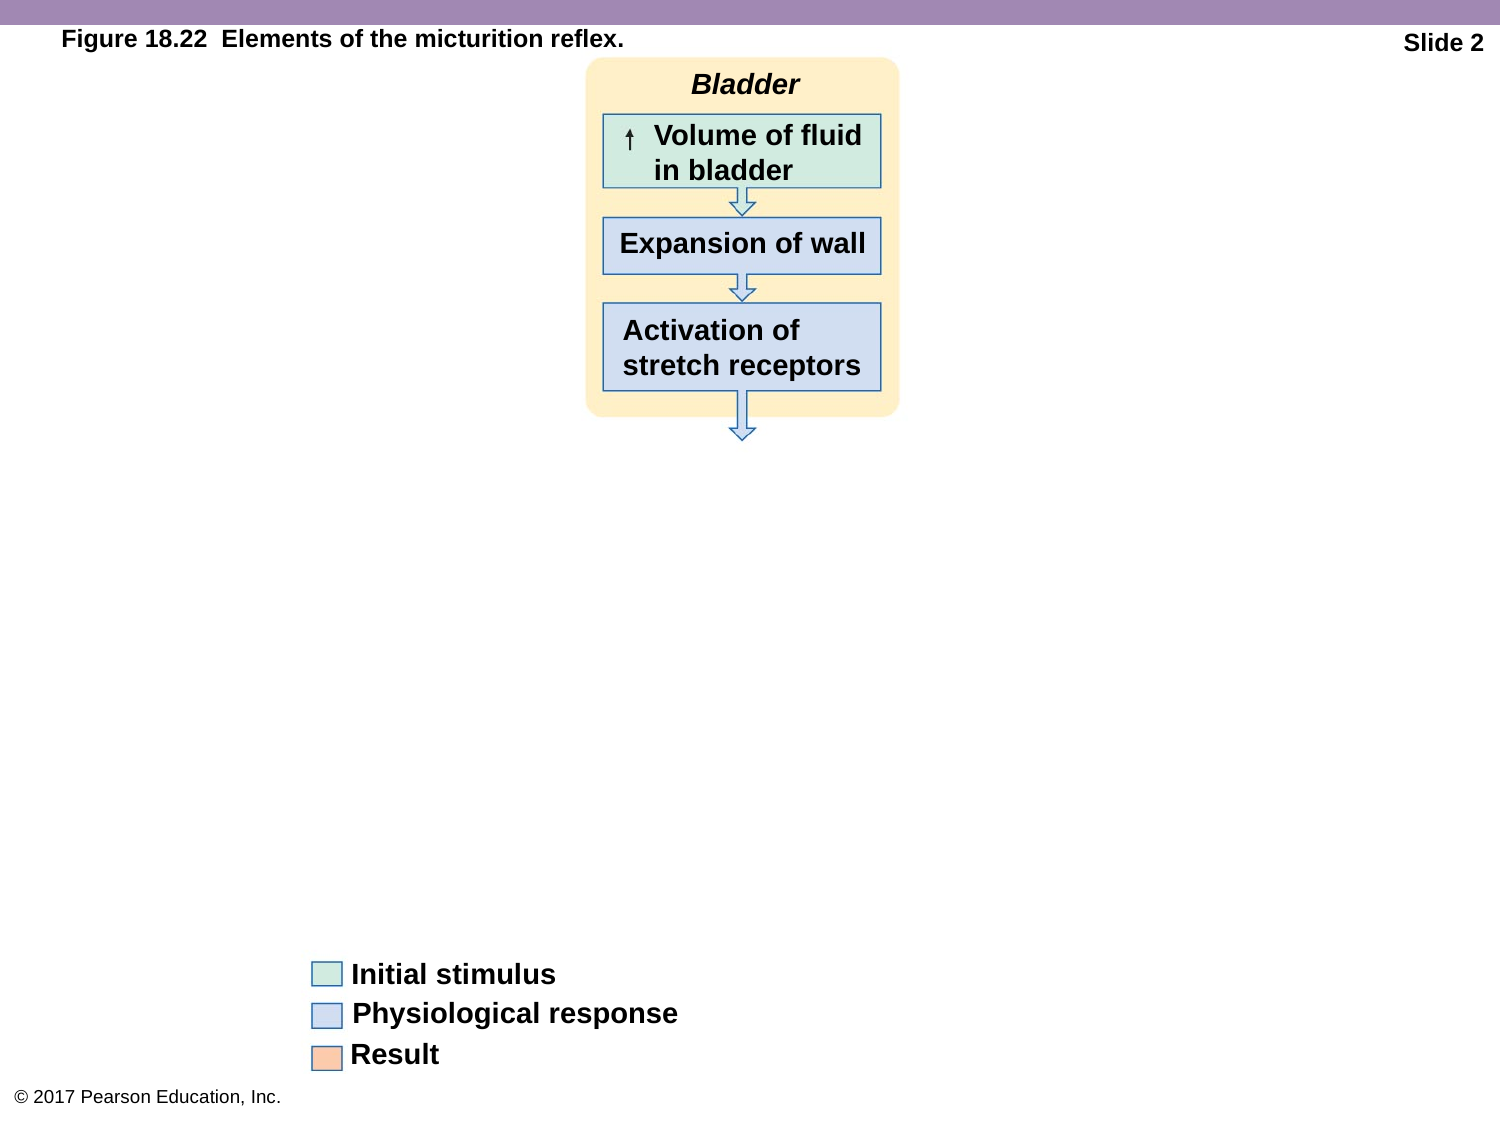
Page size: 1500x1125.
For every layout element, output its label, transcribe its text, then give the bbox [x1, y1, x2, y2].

text_box Slide 2 [1388, 18, 1500, 64]
picture [285, 47, 1186, 1075]
title Figure 18.22 Elements of the micturition reflex. [46, 14, 1500, 61]
